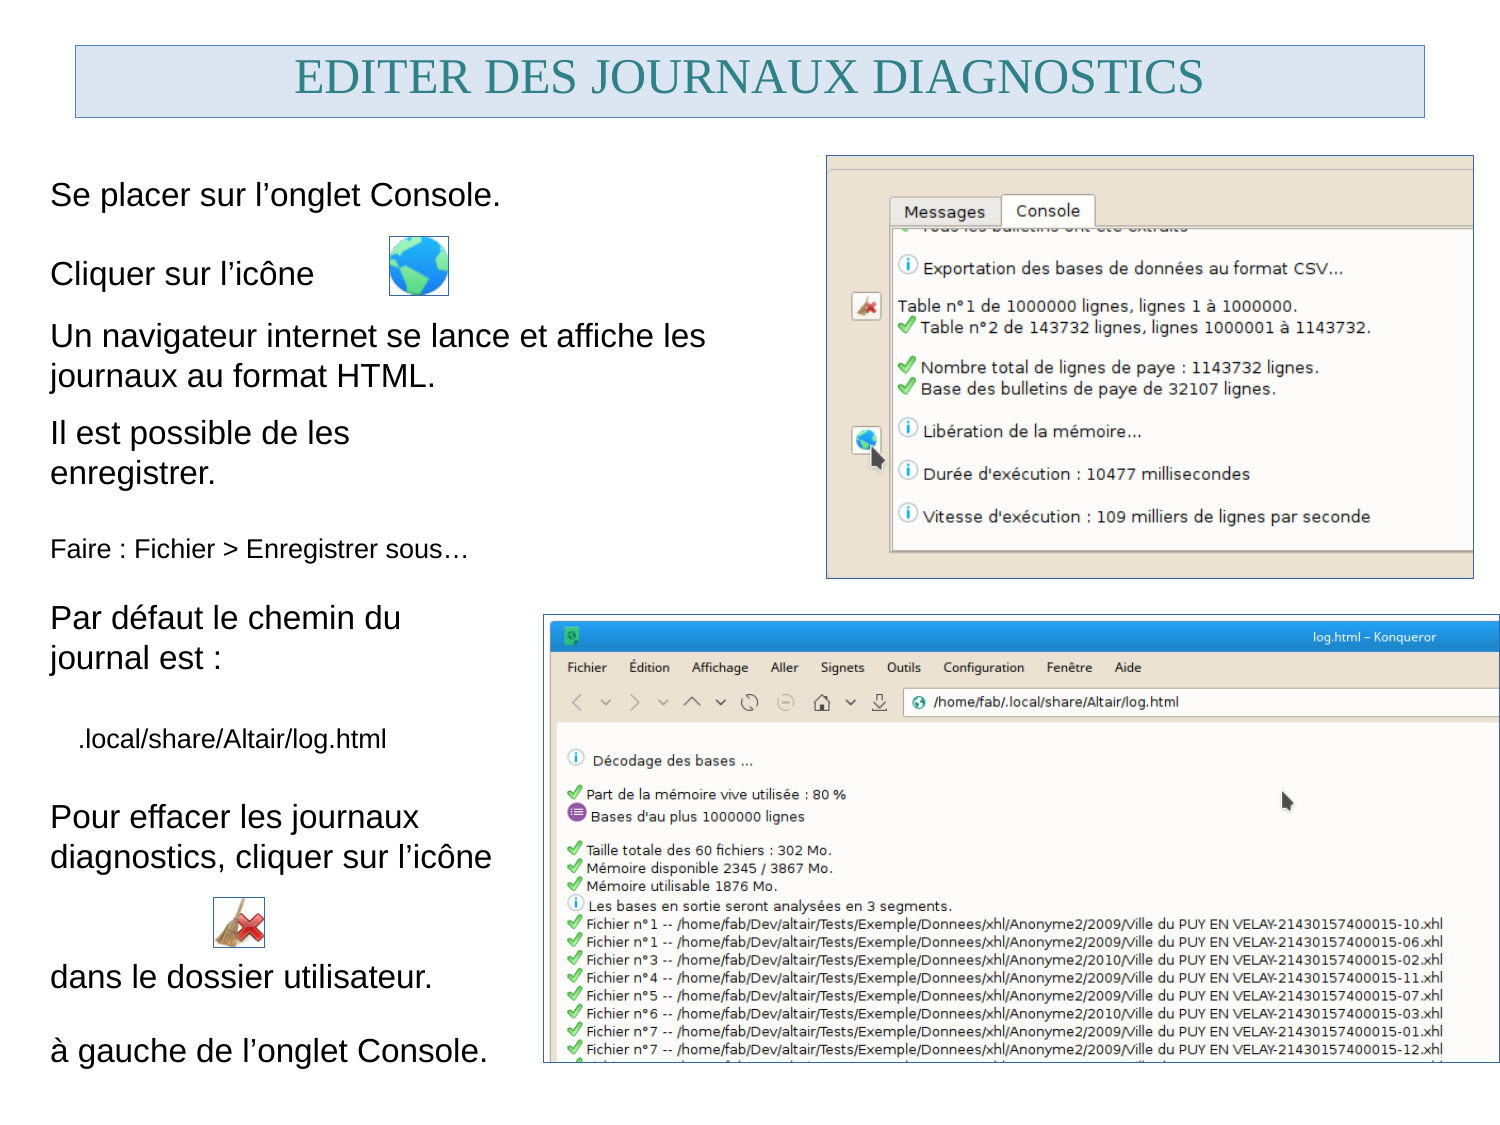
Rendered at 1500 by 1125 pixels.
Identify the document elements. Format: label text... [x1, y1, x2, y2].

text_box EDITER des JOURNAUX DIAGNOSTICS [75, 45, 1425, 118]
picture [213, 896, 265, 948]
text_box Un navigateur internet se lance et affiche les journaux au format HTML. [35, 307, 815, 414]
picture [543, 613, 1500, 1063]
picture [389, 235, 449, 296]
text_box Il est possible de les enregistrer. Faire : Fichier > Enregistrer sous… Par défaut le chemin du journal est : .local/share/Altair/log.html Pour effacer les journaux diagnostics, cliquer sur l’icône dans le dossier utilisateur. [35, 403, 520, 956]
picture [826, 155, 1474, 579]
text_box Se placer sur l’onglet Console. Cliquer sur l’icône [35, 165, 821, 474]
text_box à gauche de l’onglet Console. [35, 1021, 579, 1084]
